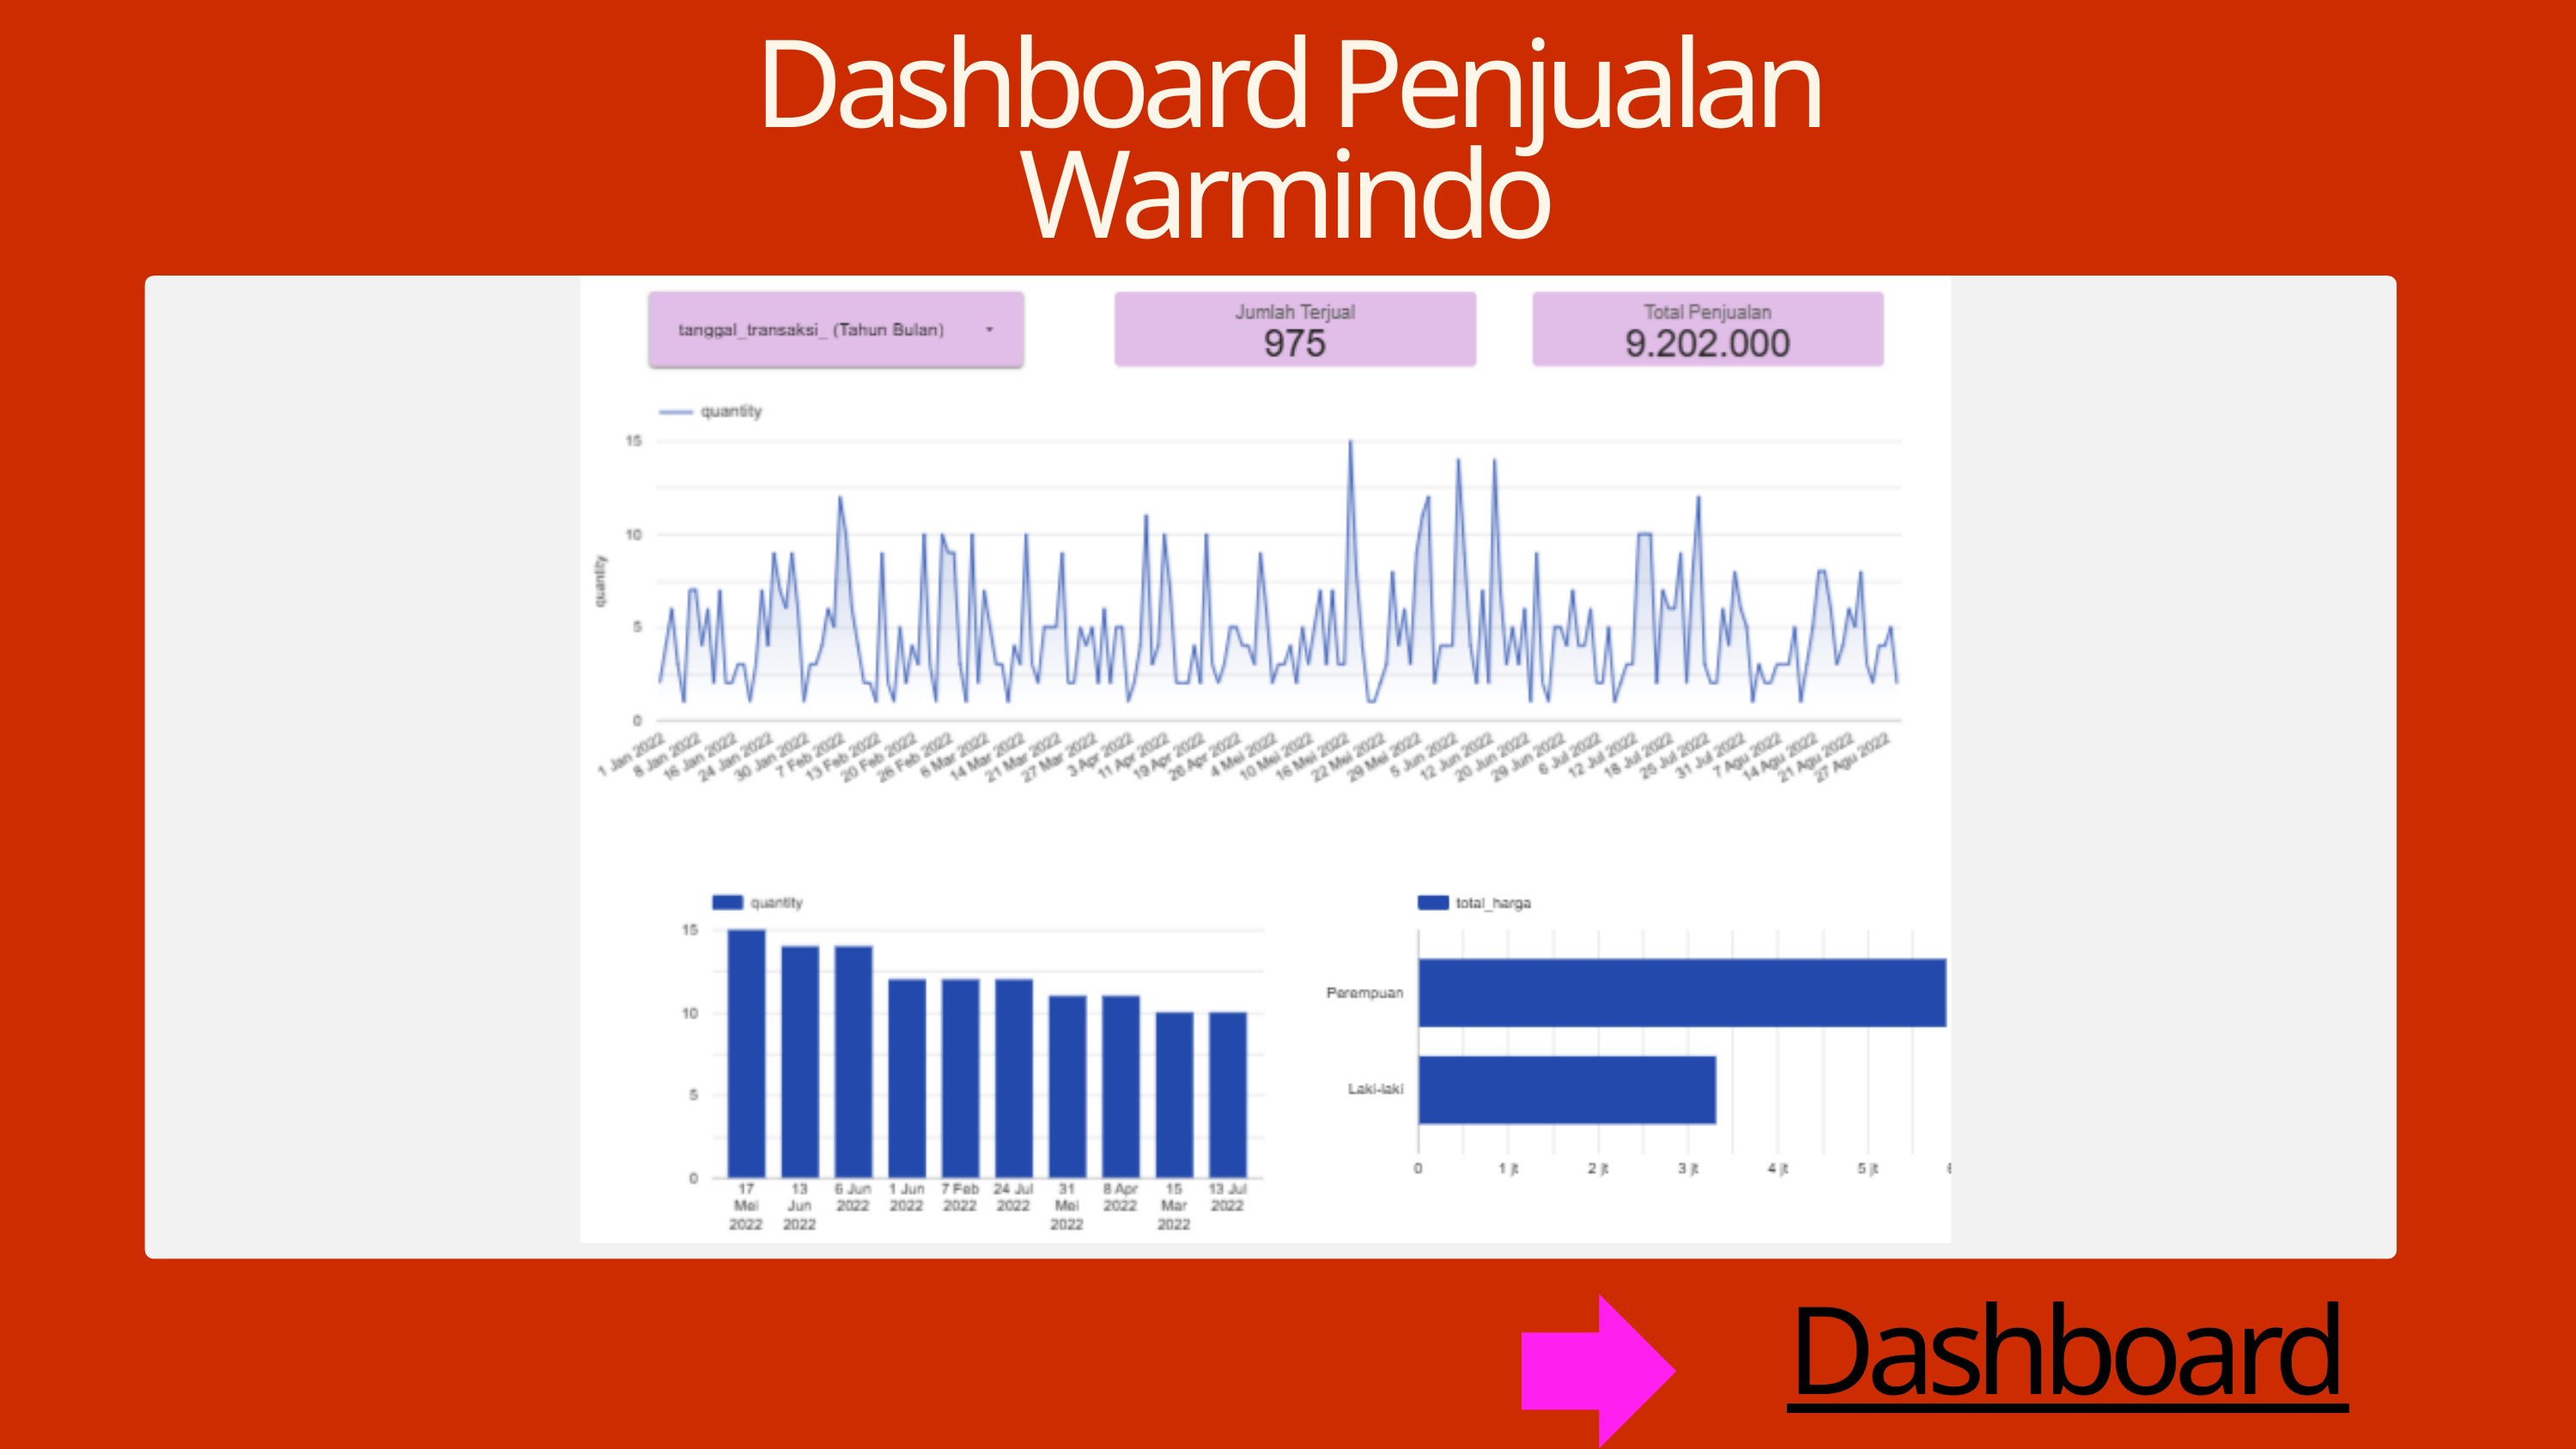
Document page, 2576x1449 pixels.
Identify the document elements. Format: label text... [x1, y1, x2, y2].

text_box Dashboard Penjualan Warmindo [624, 41, 1952, 264]
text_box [144, 275, 2397, 1259]
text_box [1521, 1294, 1677, 1449]
text_box Dashboard [1681, 1327, 2537, 1439]
